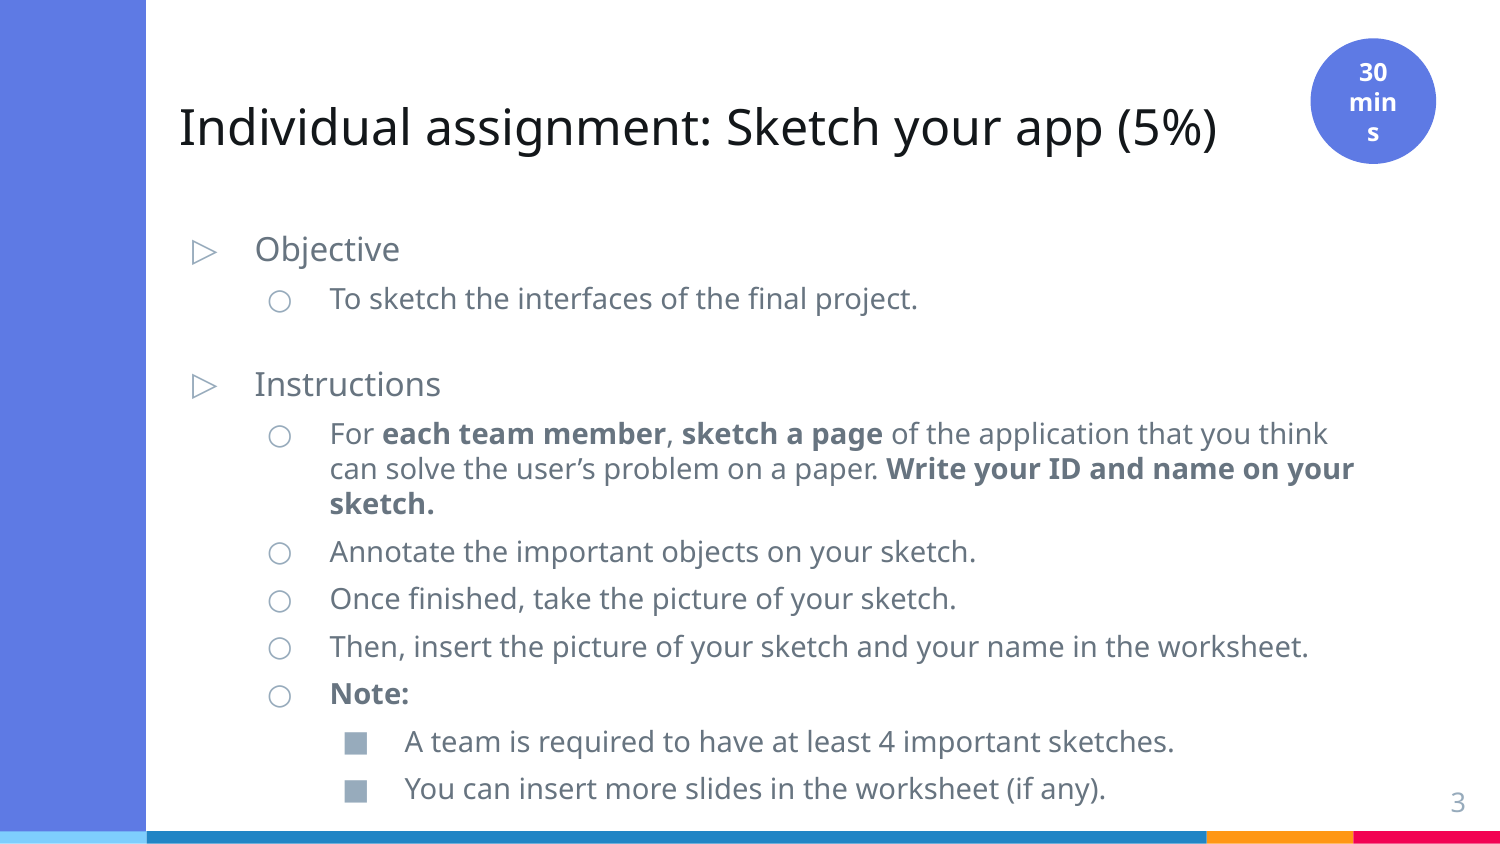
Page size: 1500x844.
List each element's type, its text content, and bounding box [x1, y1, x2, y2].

slide_number 3 [1391, 770, 1482, 822]
text_box 30 mins [1308, 36, 1439, 167]
text_box [0, 0, 148, 834]
title Individual assignment: Sketch your app (5%) [164, 55, 1392, 197]
text_box Objective To sketch the interfaces of the final project. Instructions For each team member, sketch a page of the application that you think can solve the user’s problem on a paper. Write your ID and name on your sketch. Annotate the important objects on your sketch. Once finished, take the picture of your sketch. Then, insert the picture of your sketch and your name in the worksheet. Note: A team is required to have at least 4 important sketches. You can insert more slides in the worksheet (if any). [164, 213, 1392, 808]
